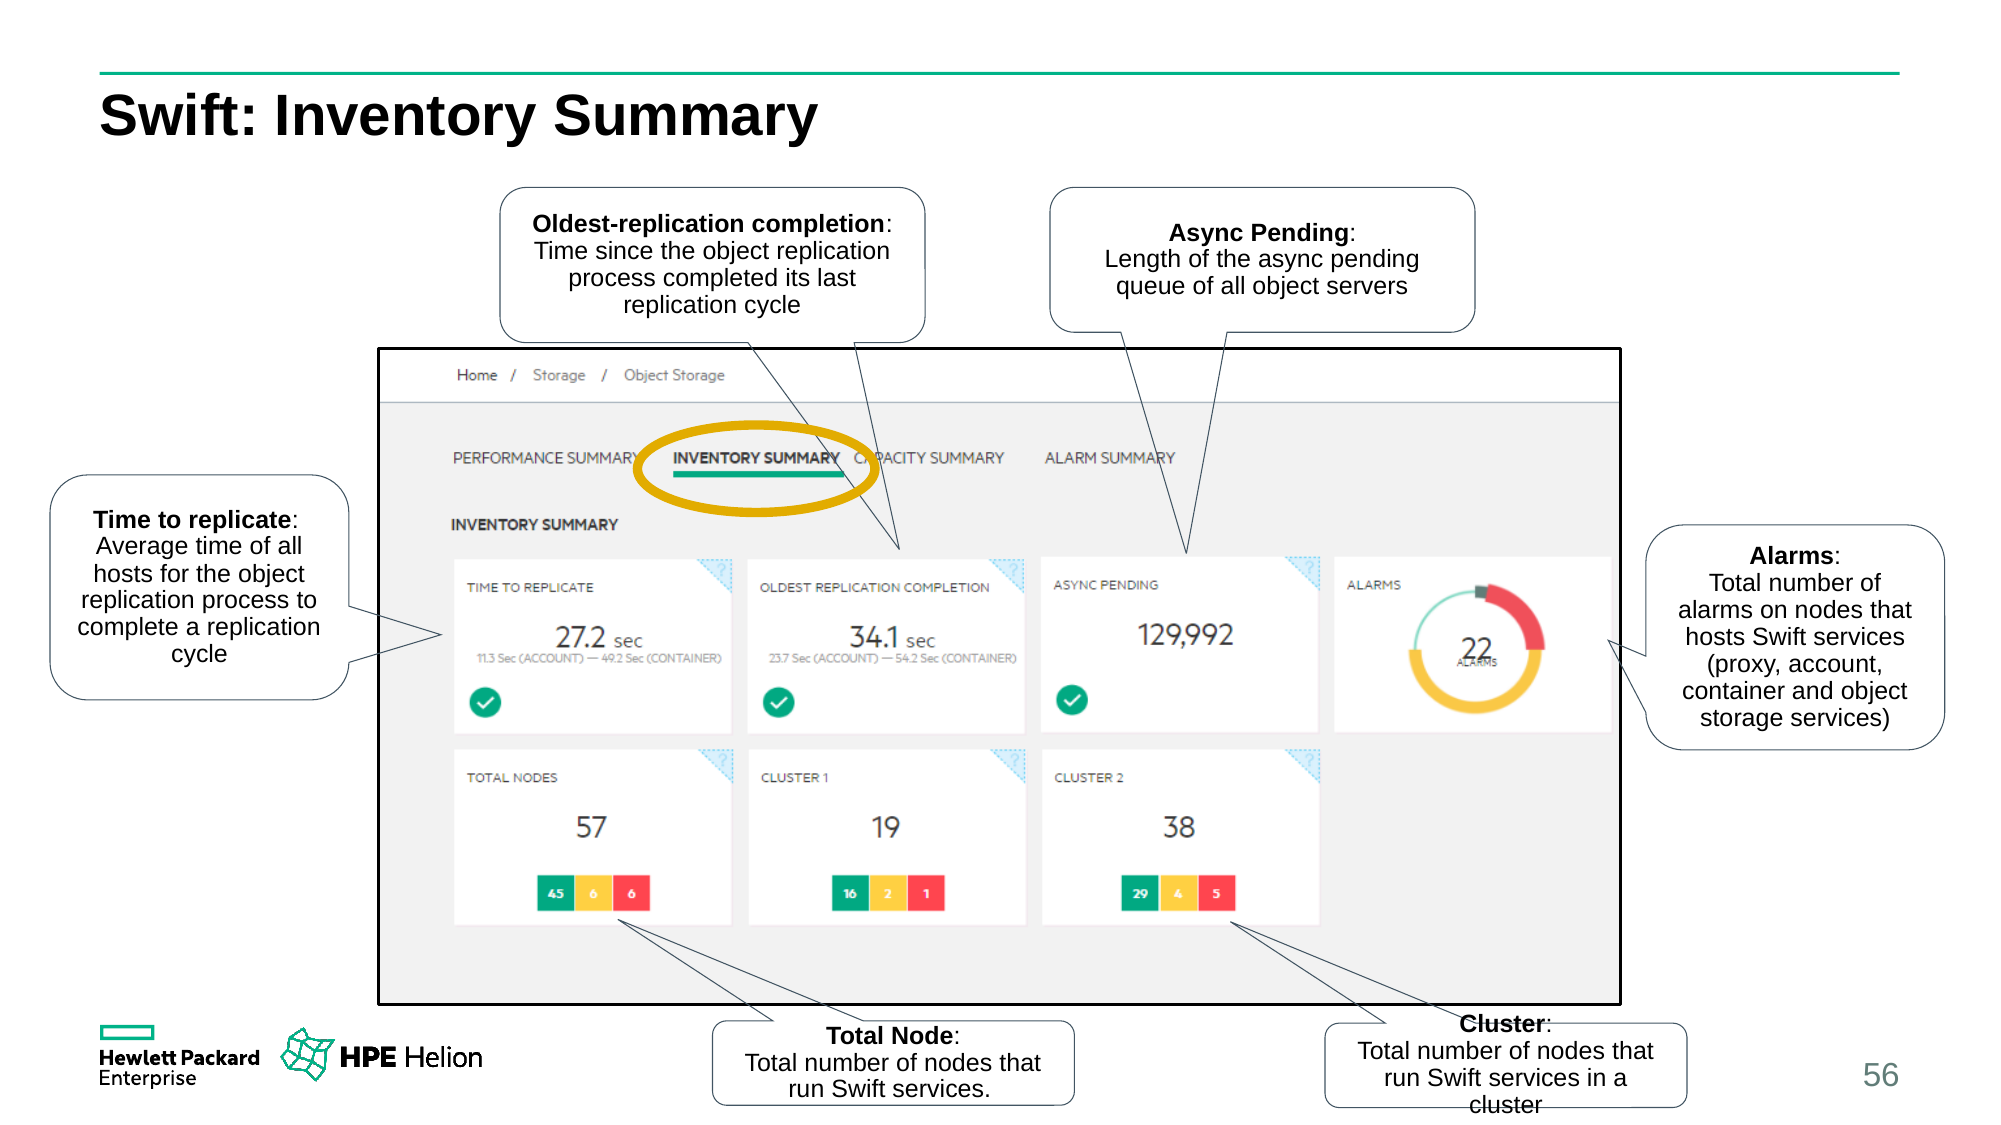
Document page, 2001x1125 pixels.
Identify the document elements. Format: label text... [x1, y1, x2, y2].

text_box Oldest-replication completion: Time since the object replication process completed its last replication cycle [498, 186, 927, 349]
title Swift: Inventory Summary [99, 85, 1900, 225]
picture [380, 349, 1620, 1004]
text_box Alarms: Total number of alarms on nodes that hosts Swift services (proxy, account, container and object storage services) [1620, 523, 1946, 751]
picture [279, 1026, 482, 1082]
text_box Async Pending: Length of the async pending queue of all object servers [1048, 186, 1477, 349]
text_box Cluster: Total number of nodes that run Swift services in a cluster [1323, 1004, 1689, 1109]
text_box Total Node: Total number of nodes that run Swift services. [711, 1004, 1076, 1107]
text_box Time to replicate: Average time of all hosts for the object replication process to complete a replication cycle [48, 473, 380, 701]
slide_number 56 [1812, 1054, 1900, 1093]
